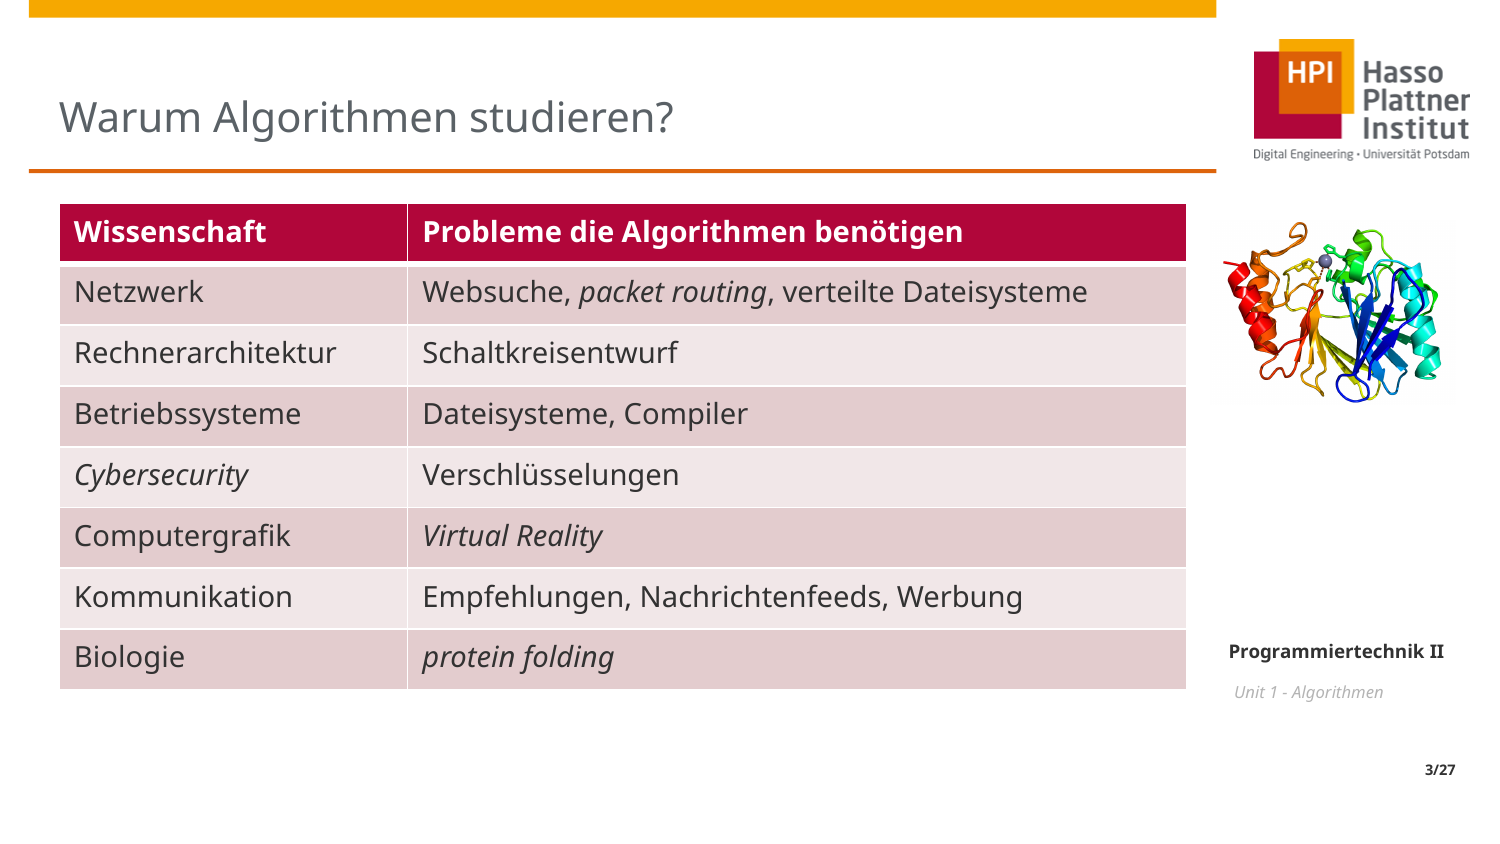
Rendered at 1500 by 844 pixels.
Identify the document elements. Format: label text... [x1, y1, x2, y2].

table_cell Empfehlungen, Nachrichtenfeeds, Werbung [408, 569, 1186, 628]
table_cell protein folding [408, 630, 1186, 689]
picture [1210, 220, 1456, 405]
table_cell Schaltkreisentwurf [408, 326, 1186, 385]
table_cell Verschlüsselungen [408, 448, 1186, 507]
table_cell Computergrafik [60, 508, 407, 567]
table_cell Dateisysteme, Compiler [408, 387, 1186, 446]
table_cell Kommunikation [60, 569, 407, 628]
table_header Wissenschaft [60, 204, 407, 261]
picture [1254, 39, 1470, 161]
table_cell Rechnerarchitektur [60, 326, 407, 385]
title Warum Algorithmen studieren? [58, 17, 1187, 170]
table_cell Websuche, packet routing, verteilte Dateisysteme [408, 267, 1186, 324]
table_cell Virtual Reality [408, 508, 1186, 567]
table_cell Betriebssysteme [60, 387, 407, 446]
table_cell Cybersecurity [60, 448, 407, 507]
table_cell Netzwerk [60, 267, 407, 324]
table_cell Biologie [60, 630, 407, 689]
table_header Probleme die Algorithmen benötigen [408, 204, 1186, 261]
